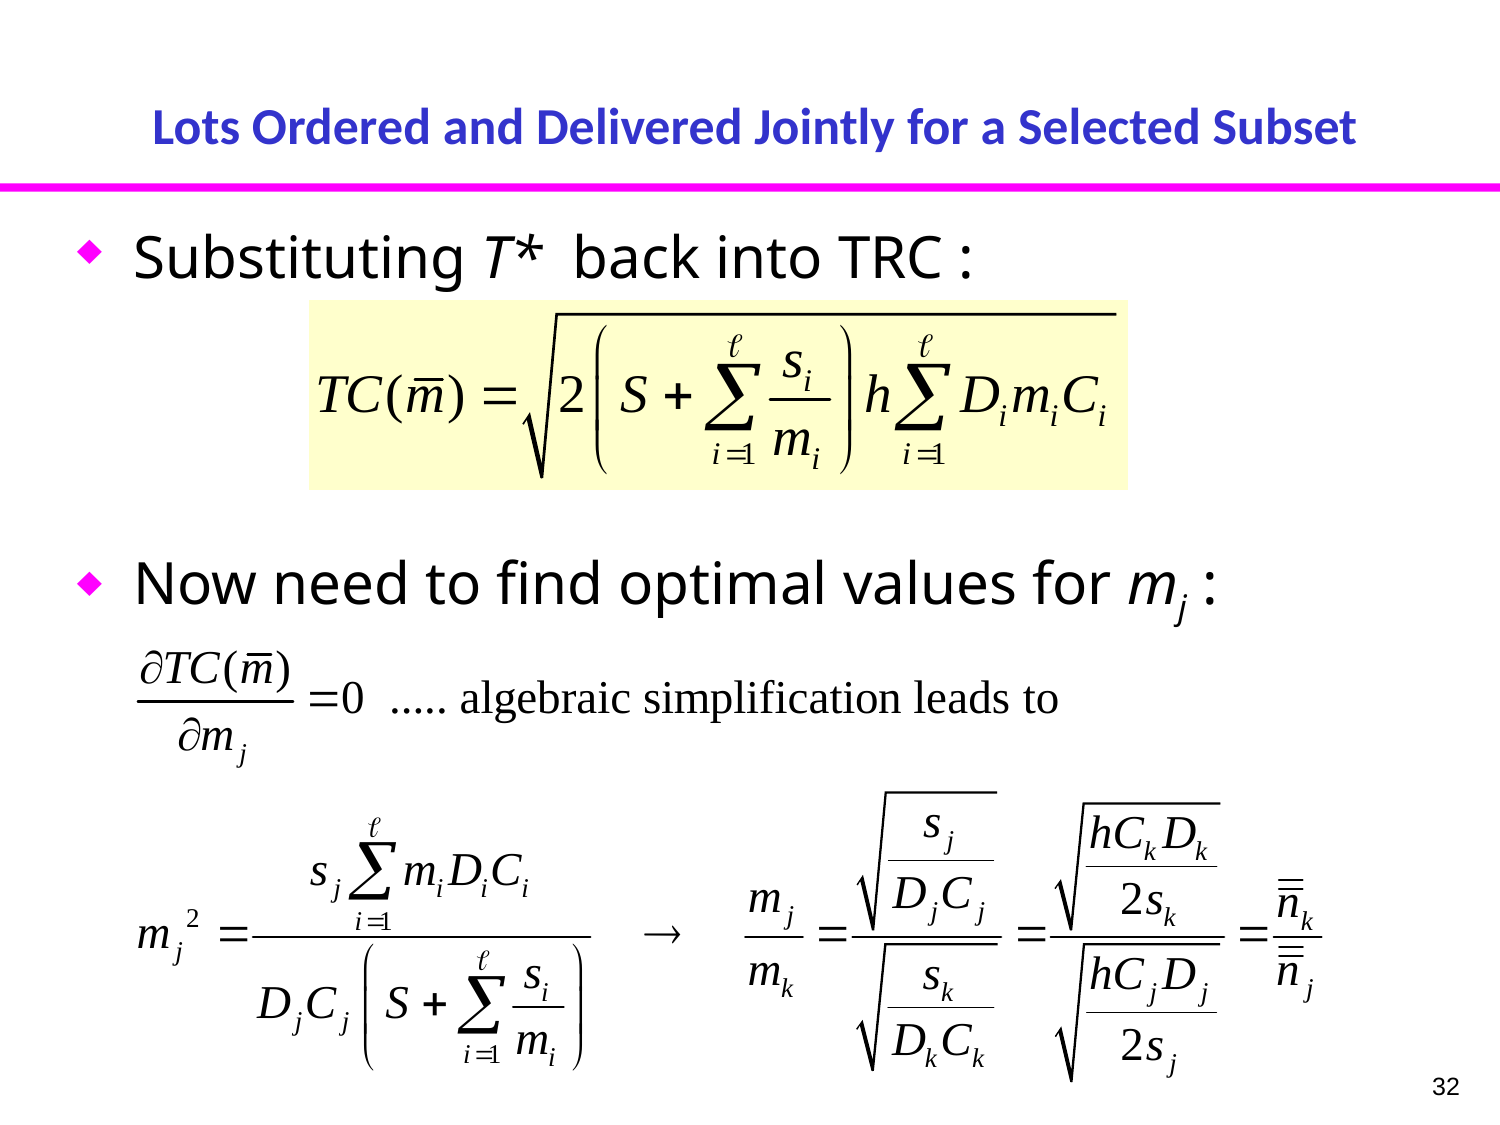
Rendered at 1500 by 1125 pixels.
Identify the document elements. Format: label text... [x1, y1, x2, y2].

title Lots Ordered and Delivered Jointly for a Selected Subset [37, 50, 1475, 163]
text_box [309, 299, 1129, 491]
slide_number 32 [1162, 1062, 1475, 1125]
list Substituting T* back into TRC : Now need to find optimal values for mj : [62, 212, 1425, 1100]
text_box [129, 637, 1334, 1093]
